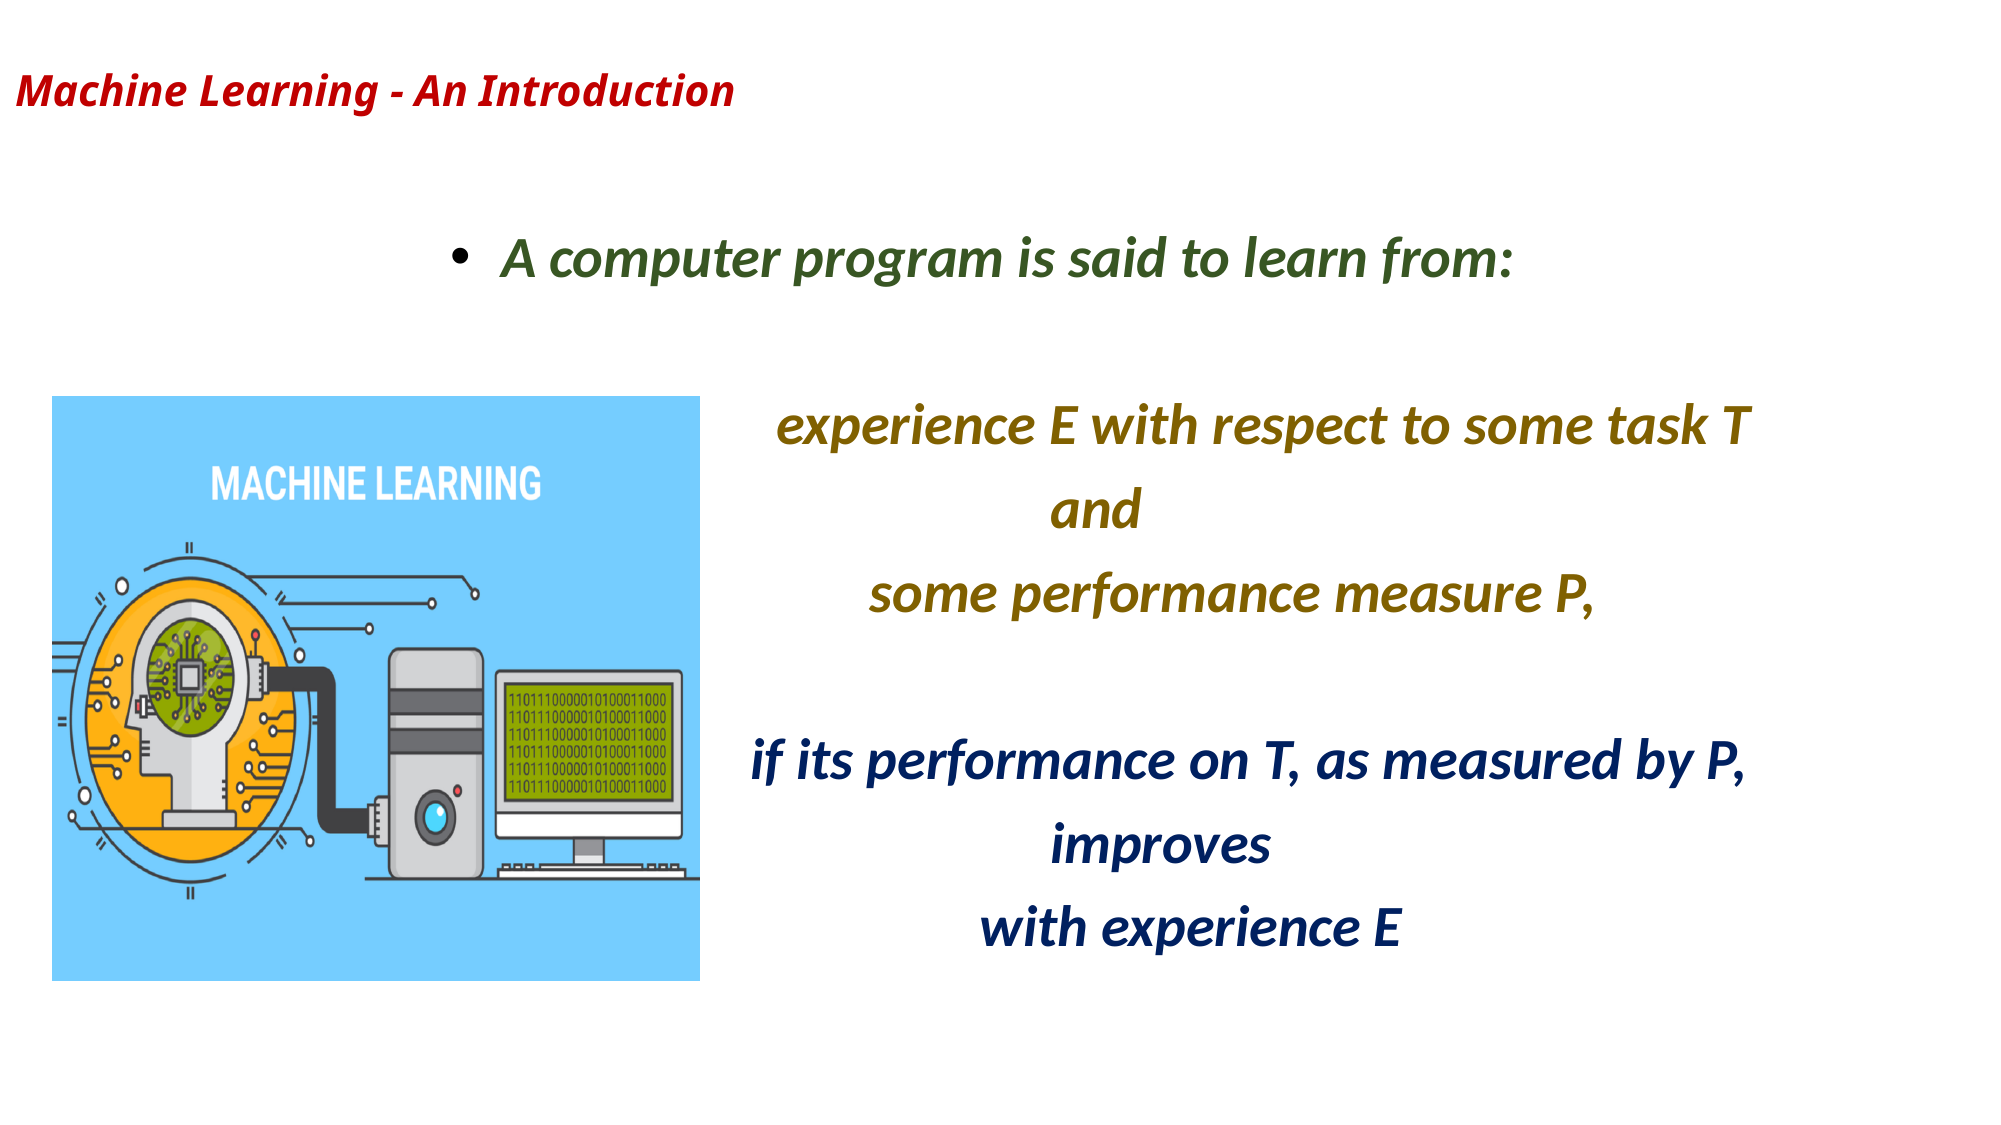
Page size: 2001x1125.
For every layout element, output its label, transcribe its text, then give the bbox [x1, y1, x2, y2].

list A computer program is said to learn from: experience E with respect to some task T and some performance measure P, if its performance on T, as measured by P, improves with experience E [435, 128, 1978, 1014]
picture [52, 394, 700, 981]
title Machine Learning - An Introduction [0, 62, 1725, 222]
